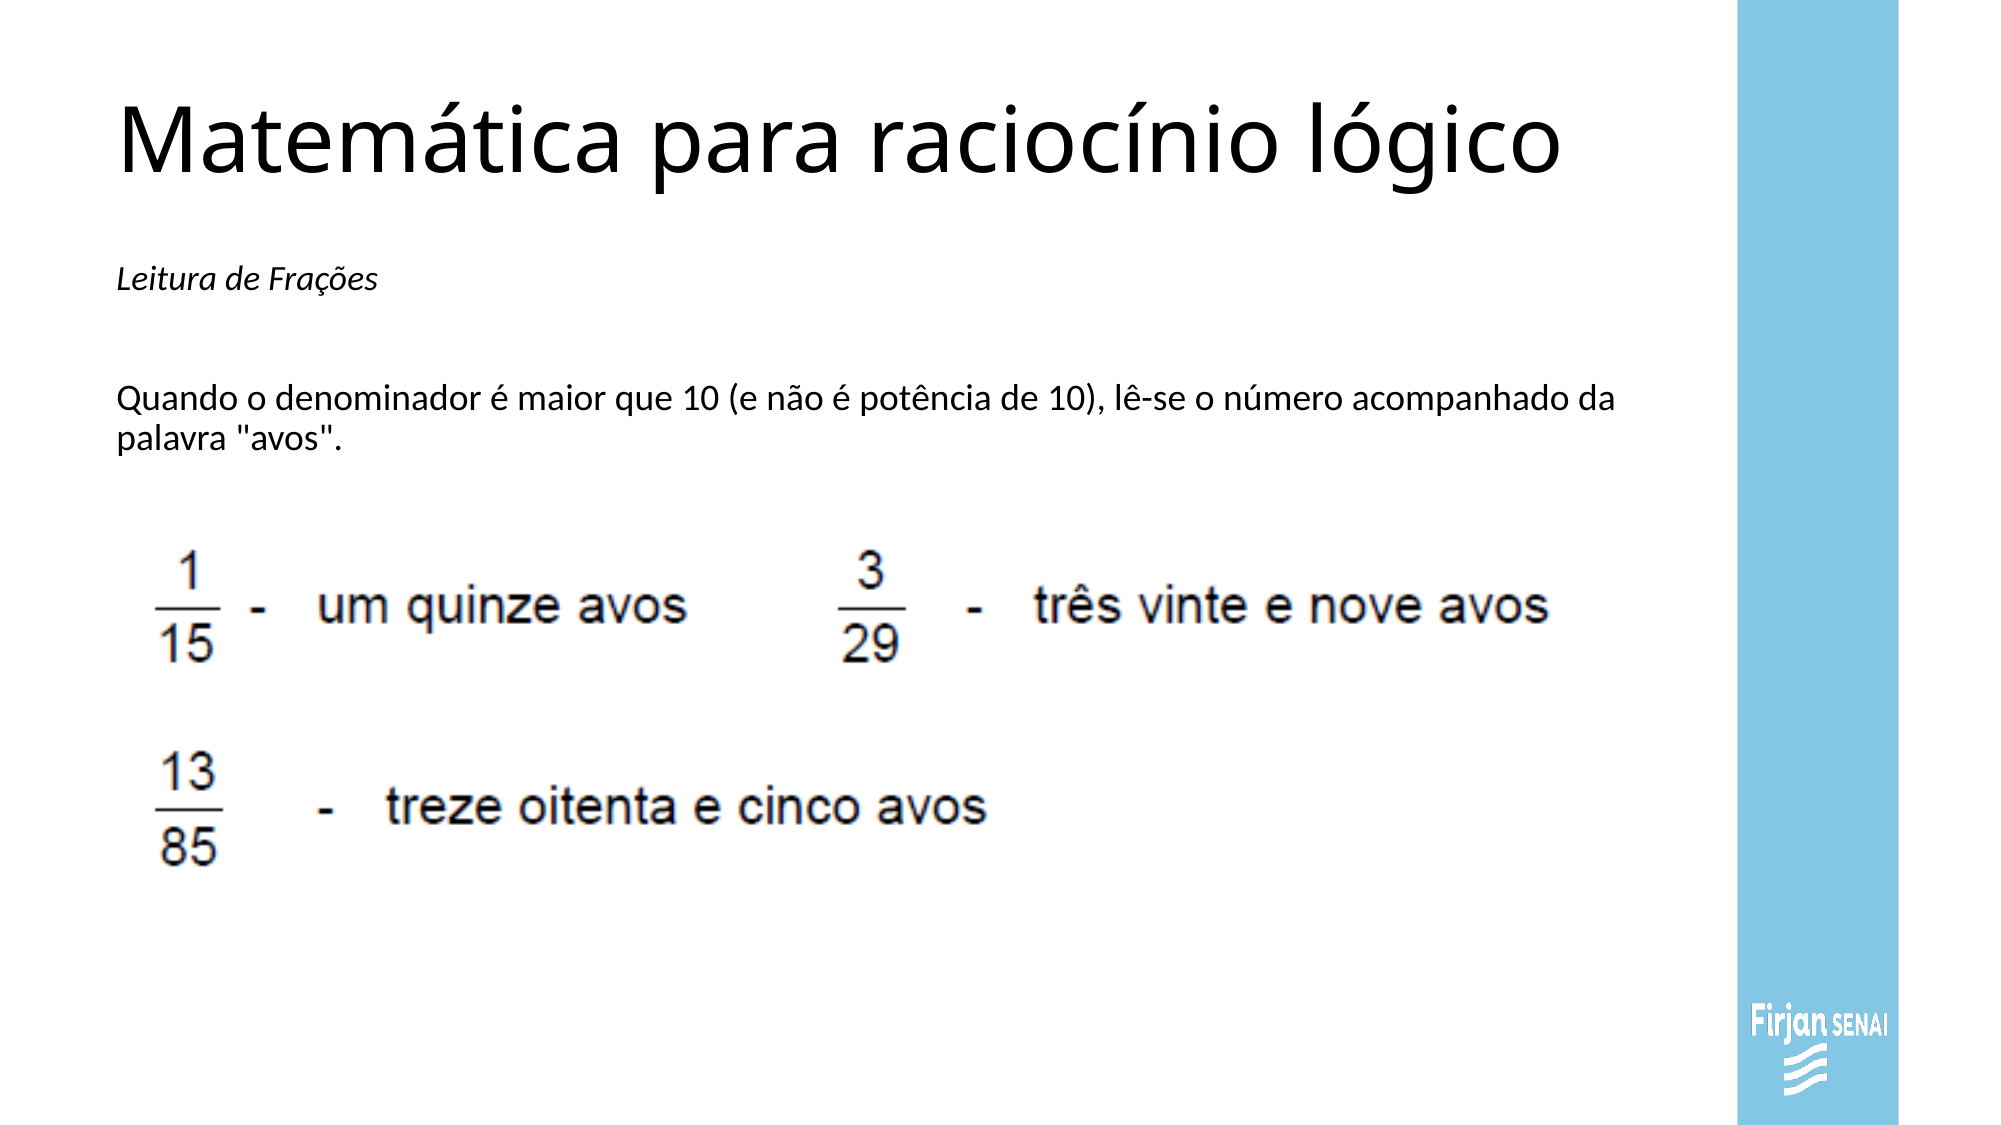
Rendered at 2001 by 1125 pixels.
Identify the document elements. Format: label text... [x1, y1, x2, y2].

picture [1747, 999, 1889, 1097]
list Leitura de Frações Quando o denominador é maior que 10 (e não é potência de 10), lê-se o número acompanhado da palavra "avos". [101, 252, 1685, 966]
picture [143, 530, 1566, 885]
text_box [1736, 0, 1900, 1125]
title Matemática para raciocínio lógico [101, 34, 1685, 252]
